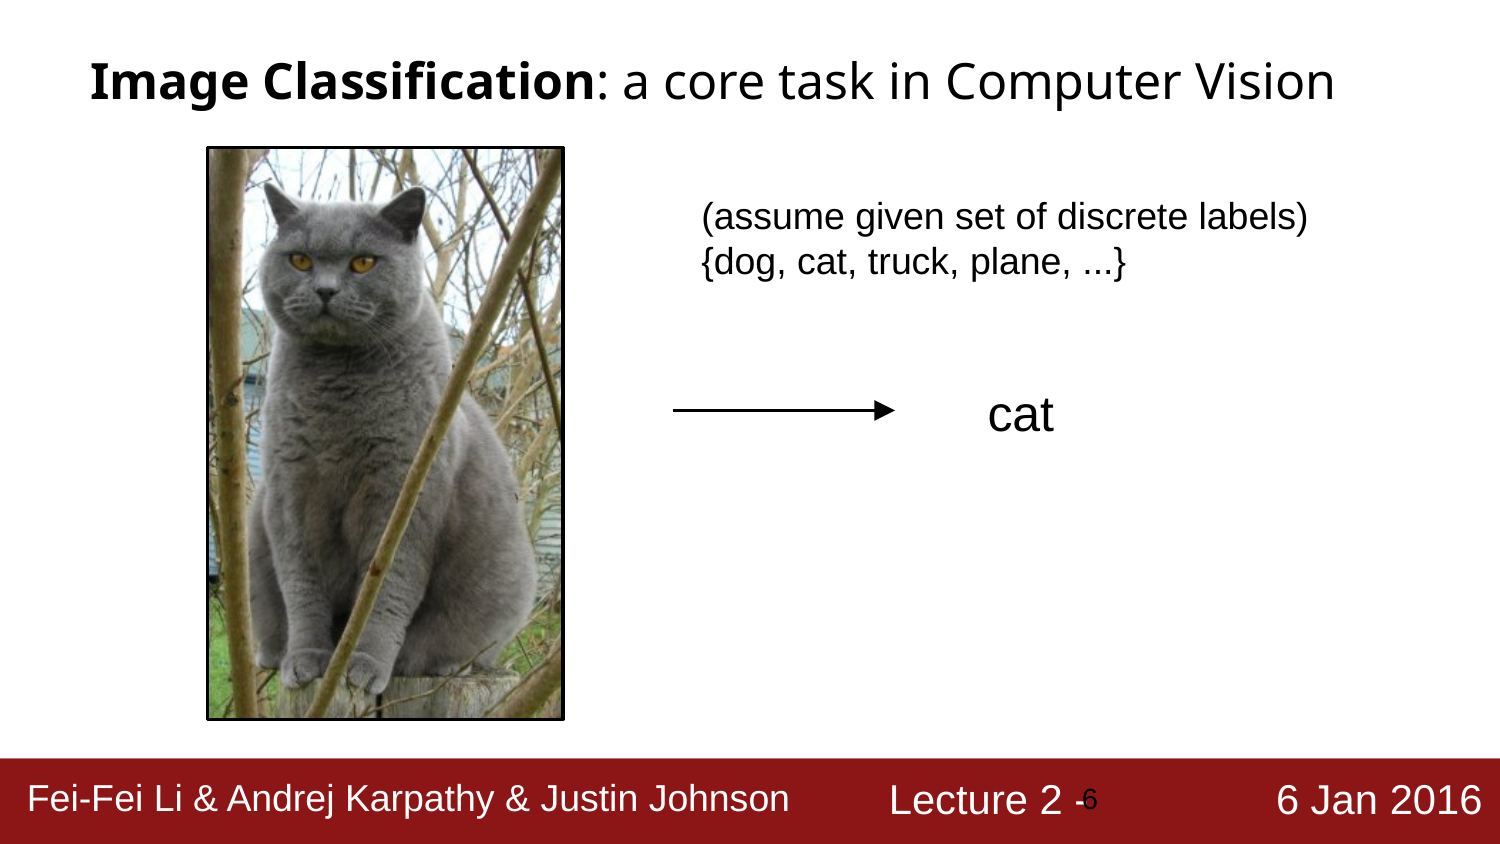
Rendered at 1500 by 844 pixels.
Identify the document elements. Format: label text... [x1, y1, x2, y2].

slide_number ‹#› [1066, 765, 1157, 831]
text_box (assume given set of discrete labels) {dog, cat, truck, plane, ...} [686, 176, 1453, 264]
picture [208, 149, 562, 719]
title Image Classification: a core task in Computer Vision [75, 8, 1425, 150]
text_box cat [972, 366, 1337, 455]
